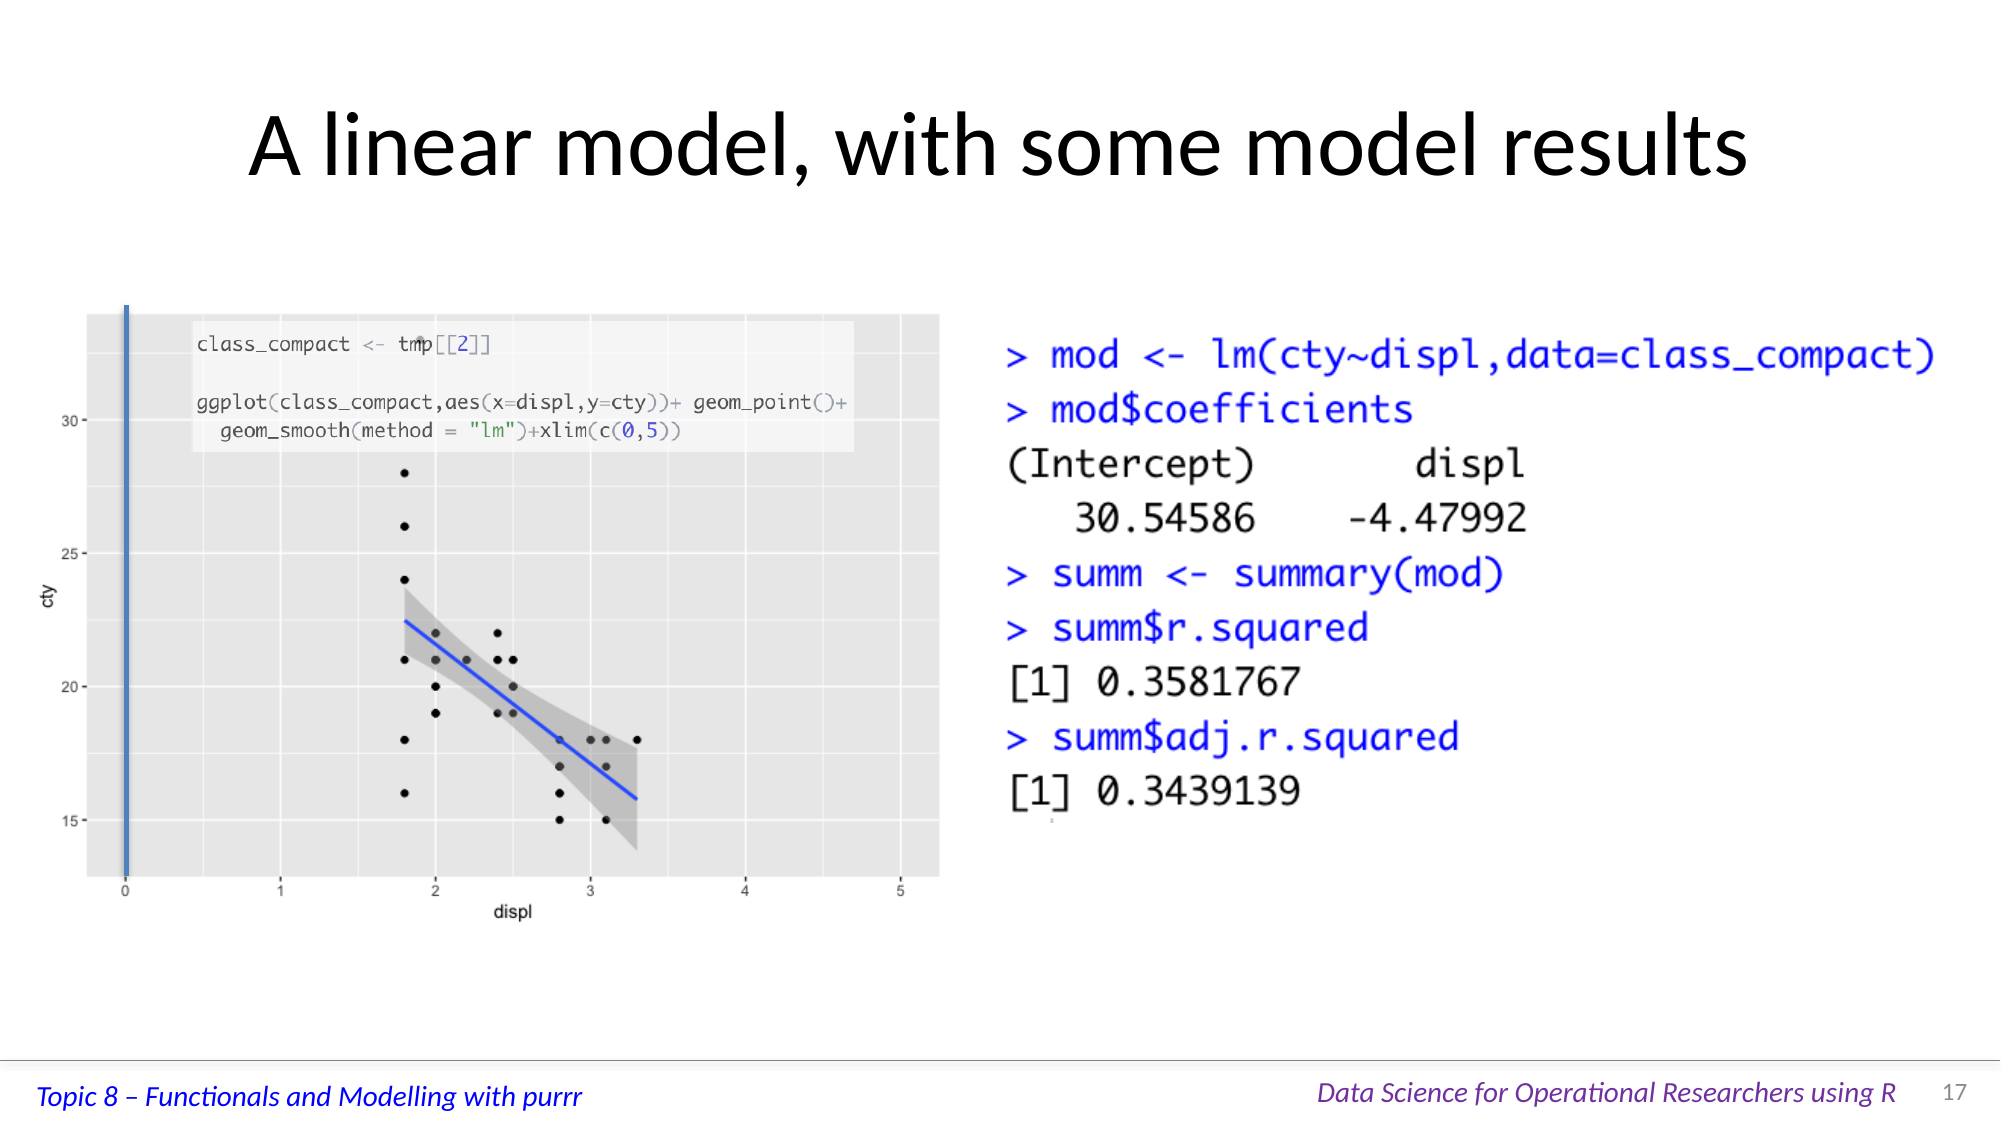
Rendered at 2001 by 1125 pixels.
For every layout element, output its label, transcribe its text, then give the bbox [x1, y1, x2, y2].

title A linear model, with some model results [99, 45, 1900, 233]
picture [999, 321, 1959, 823]
picture [30, 305, 949, 931]
slide_number 17 [1899, 1060, 1983, 1120]
